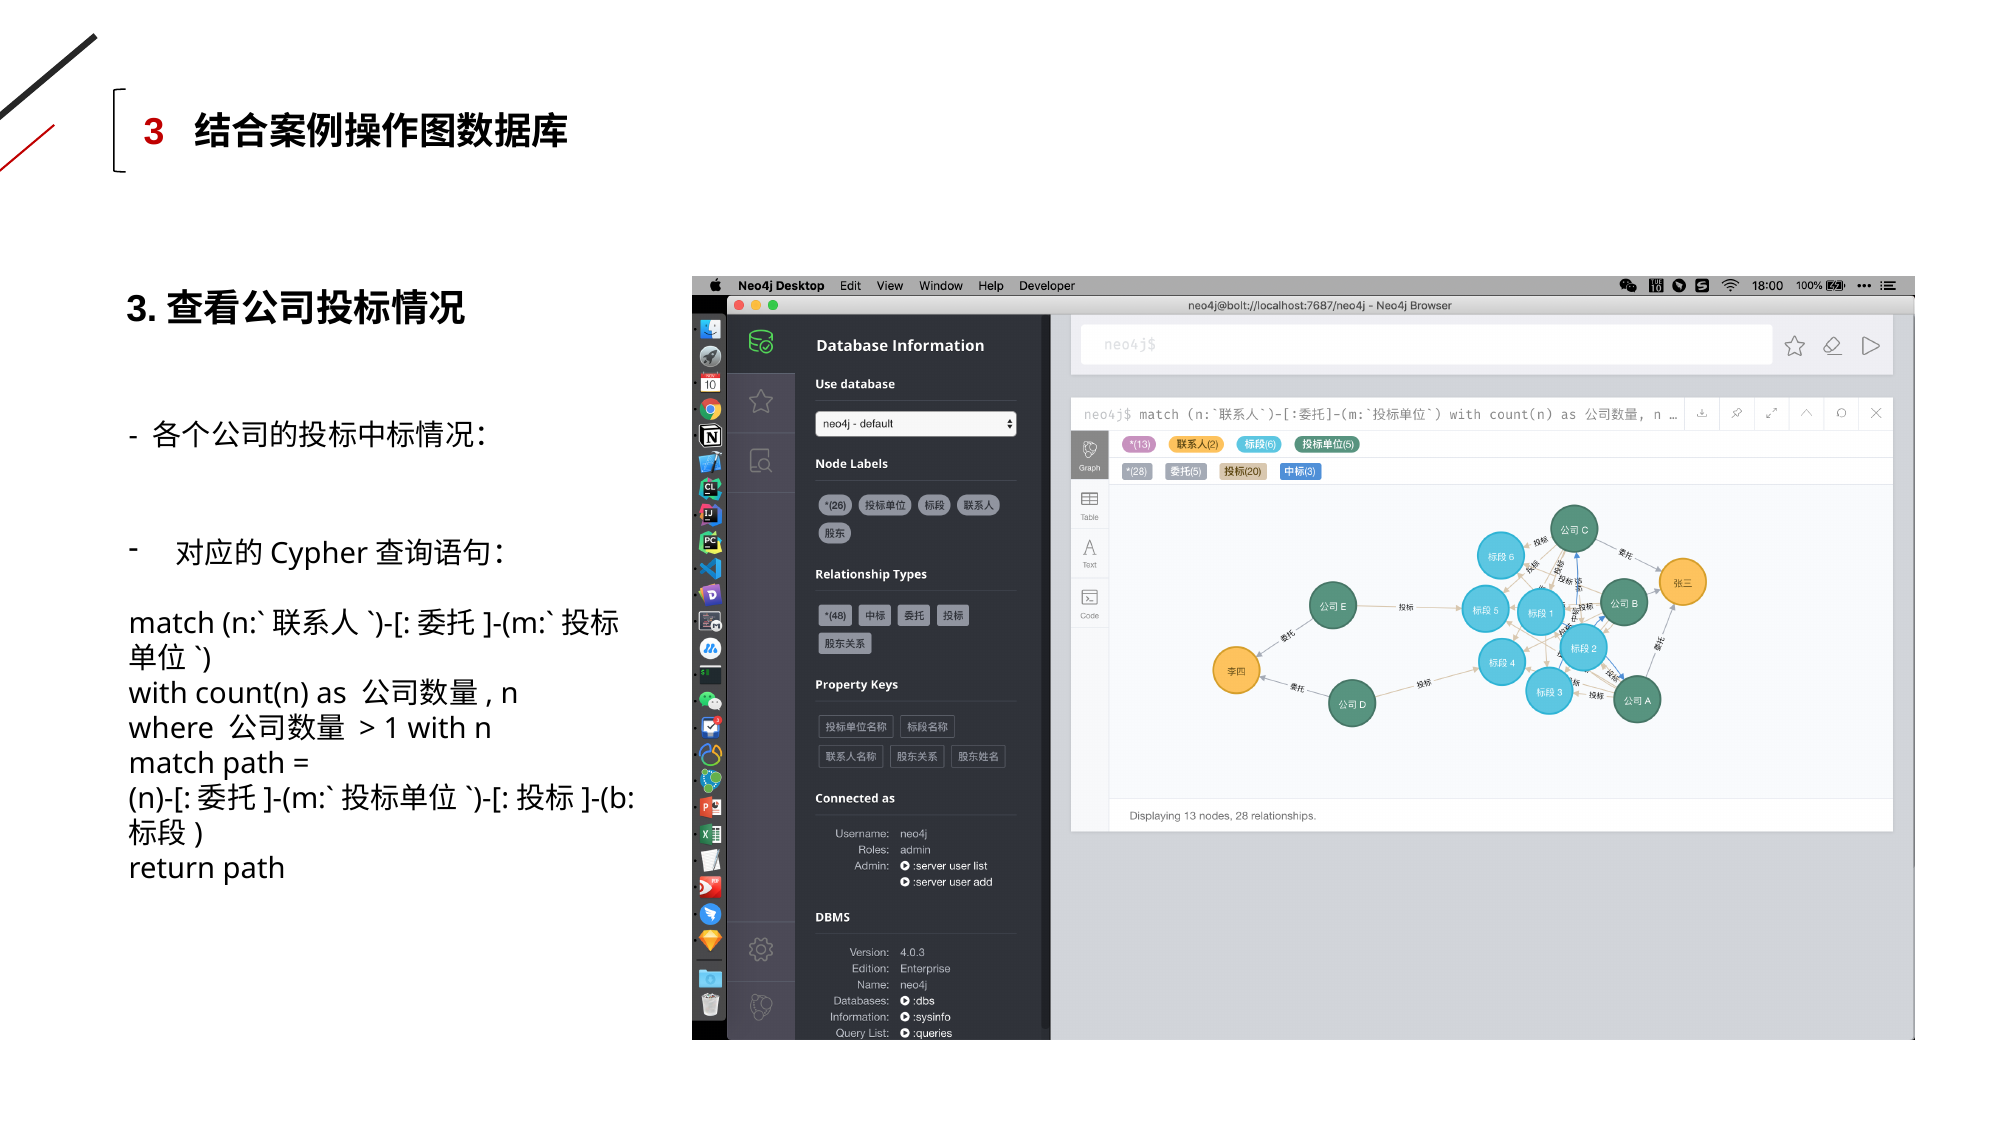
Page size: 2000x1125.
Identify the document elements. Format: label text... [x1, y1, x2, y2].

text_box 对应的Cypher查询语句： match (n:`联系人`)-[:委托]-(m:`投标单位`) with count(n) as 公司数量, n where 公司数量 > 1 with n match path = (n)-[:委托]-(m:`投标单位`)-[:投标]-(b:标段) return path [113, 527, 658, 892]
text_box [113, 88, 126, 173]
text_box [0, 35, 96, 144]
text_box - 各个公司的投标中标情况： [113, 408, 687, 459]
text_box 3 结合案例操作图数据库 [128, 100, 584, 160]
picture [692, 276, 1915, 1041]
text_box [0, 124, 55, 179]
text_box 3.查看公司投标情况 [111, 276, 482, 337]
